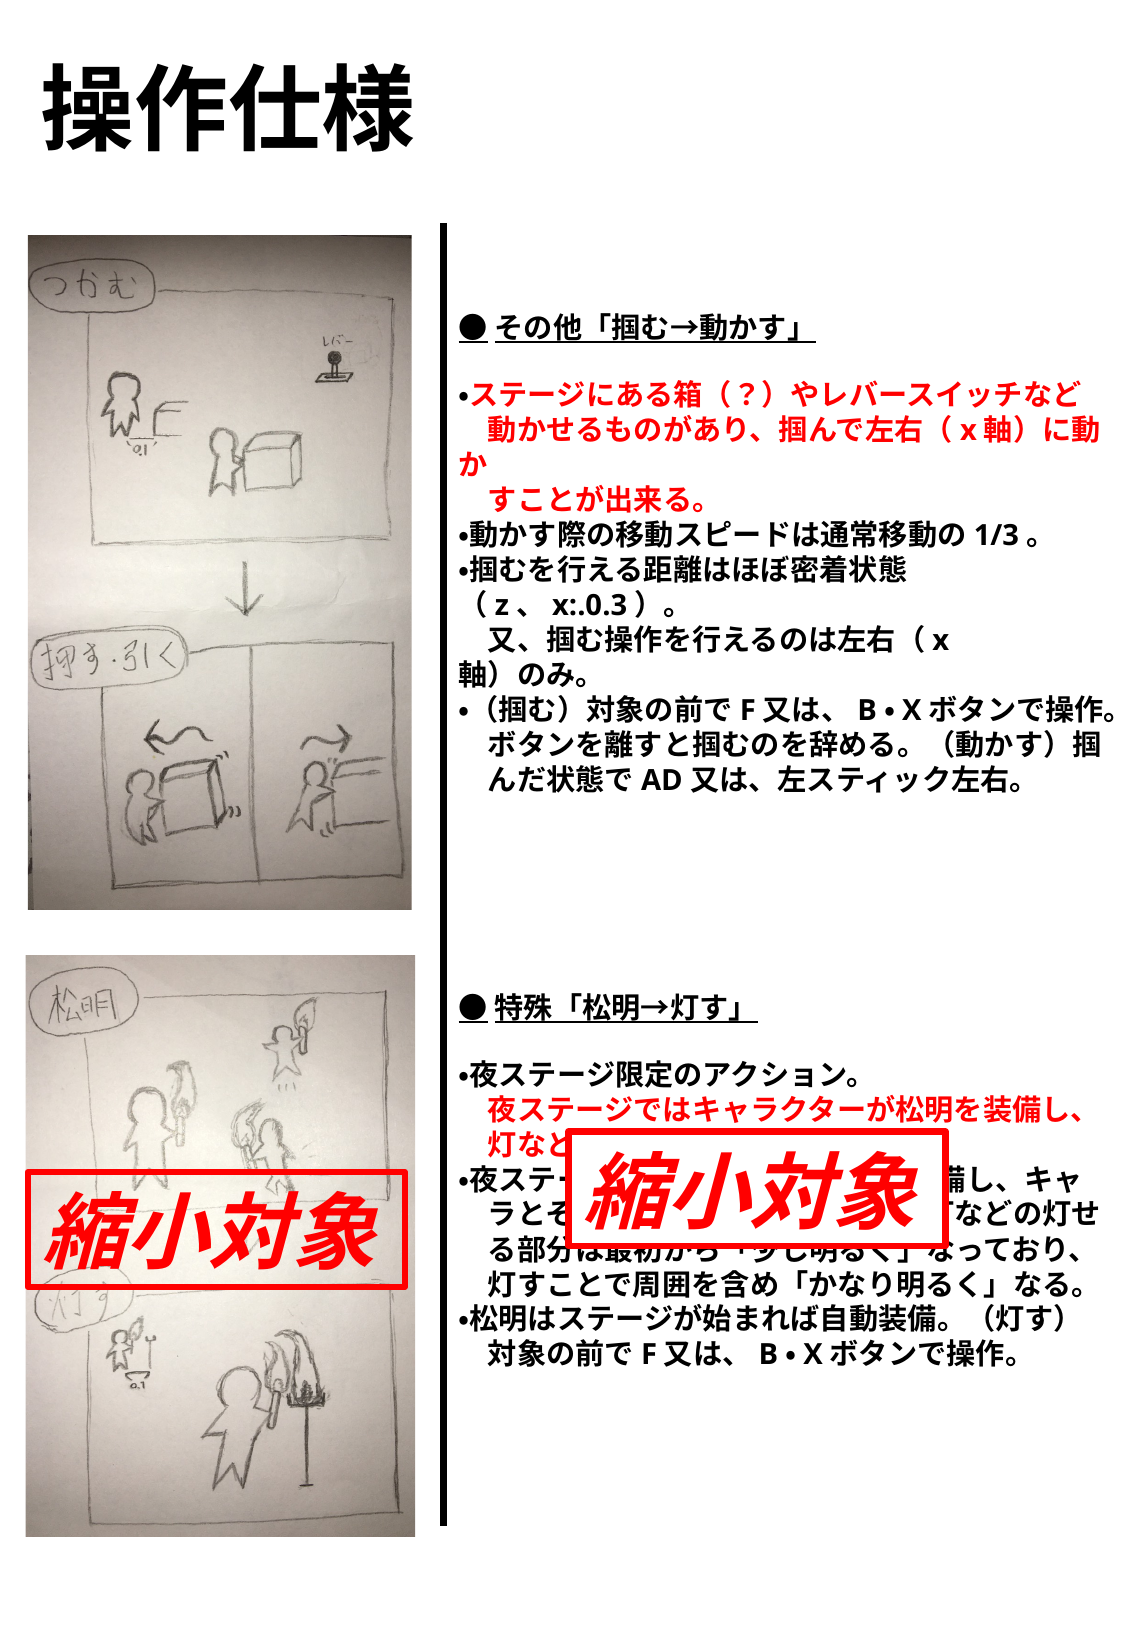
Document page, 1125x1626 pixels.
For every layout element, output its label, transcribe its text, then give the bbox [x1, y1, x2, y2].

text_box ●特殊「松明→灯す」 ・夜ステージ限定のアクション。 夜ステージではキャラクターが松明を装備し、 灯などを点けながら先に進む。 ・夜ステージになれば松明は自動で装備し、キャ ラとその周りを「明るく」する。灯などの灯せ る部分は最初から「少し明るく」なっており、 灯すことで周囲を含め「かなり明るく」なる。 ・松明はステージが始まれば自動装備。（灯す） 対象の前でF又は、B・Xボタンで操作。 [447, 985, 1125, 1385]
text_box ●その他「掴む→動かす」 ・ステージにある箱（？）やレバースイッチなど 動かせるものがあり、掴んで左右（x軸）に動か すことが出来る。 ・動かす際の移動スピードは通常移動の1/3。 ・掴むを行える距離はほぼ密着状態（z、x:.0.3）。 又、掴む操作を行えるのは左右（x 軸）のみ。 ・（掴む）対象の前でF又は、B・Xボタンで操作。 ボタンを離すと掴むのを辞める。（動かす）掴 んだ状態でAD又は、左スティック左右。 [447, 305, 1125, 742]
title 操作仕様 [25, 45, 609, 172]
text_box 縮小対象 [568, 1131, 946, 1247]
picture [25, 955, 416, 1537]
picture [27, 235, 412, 910]
